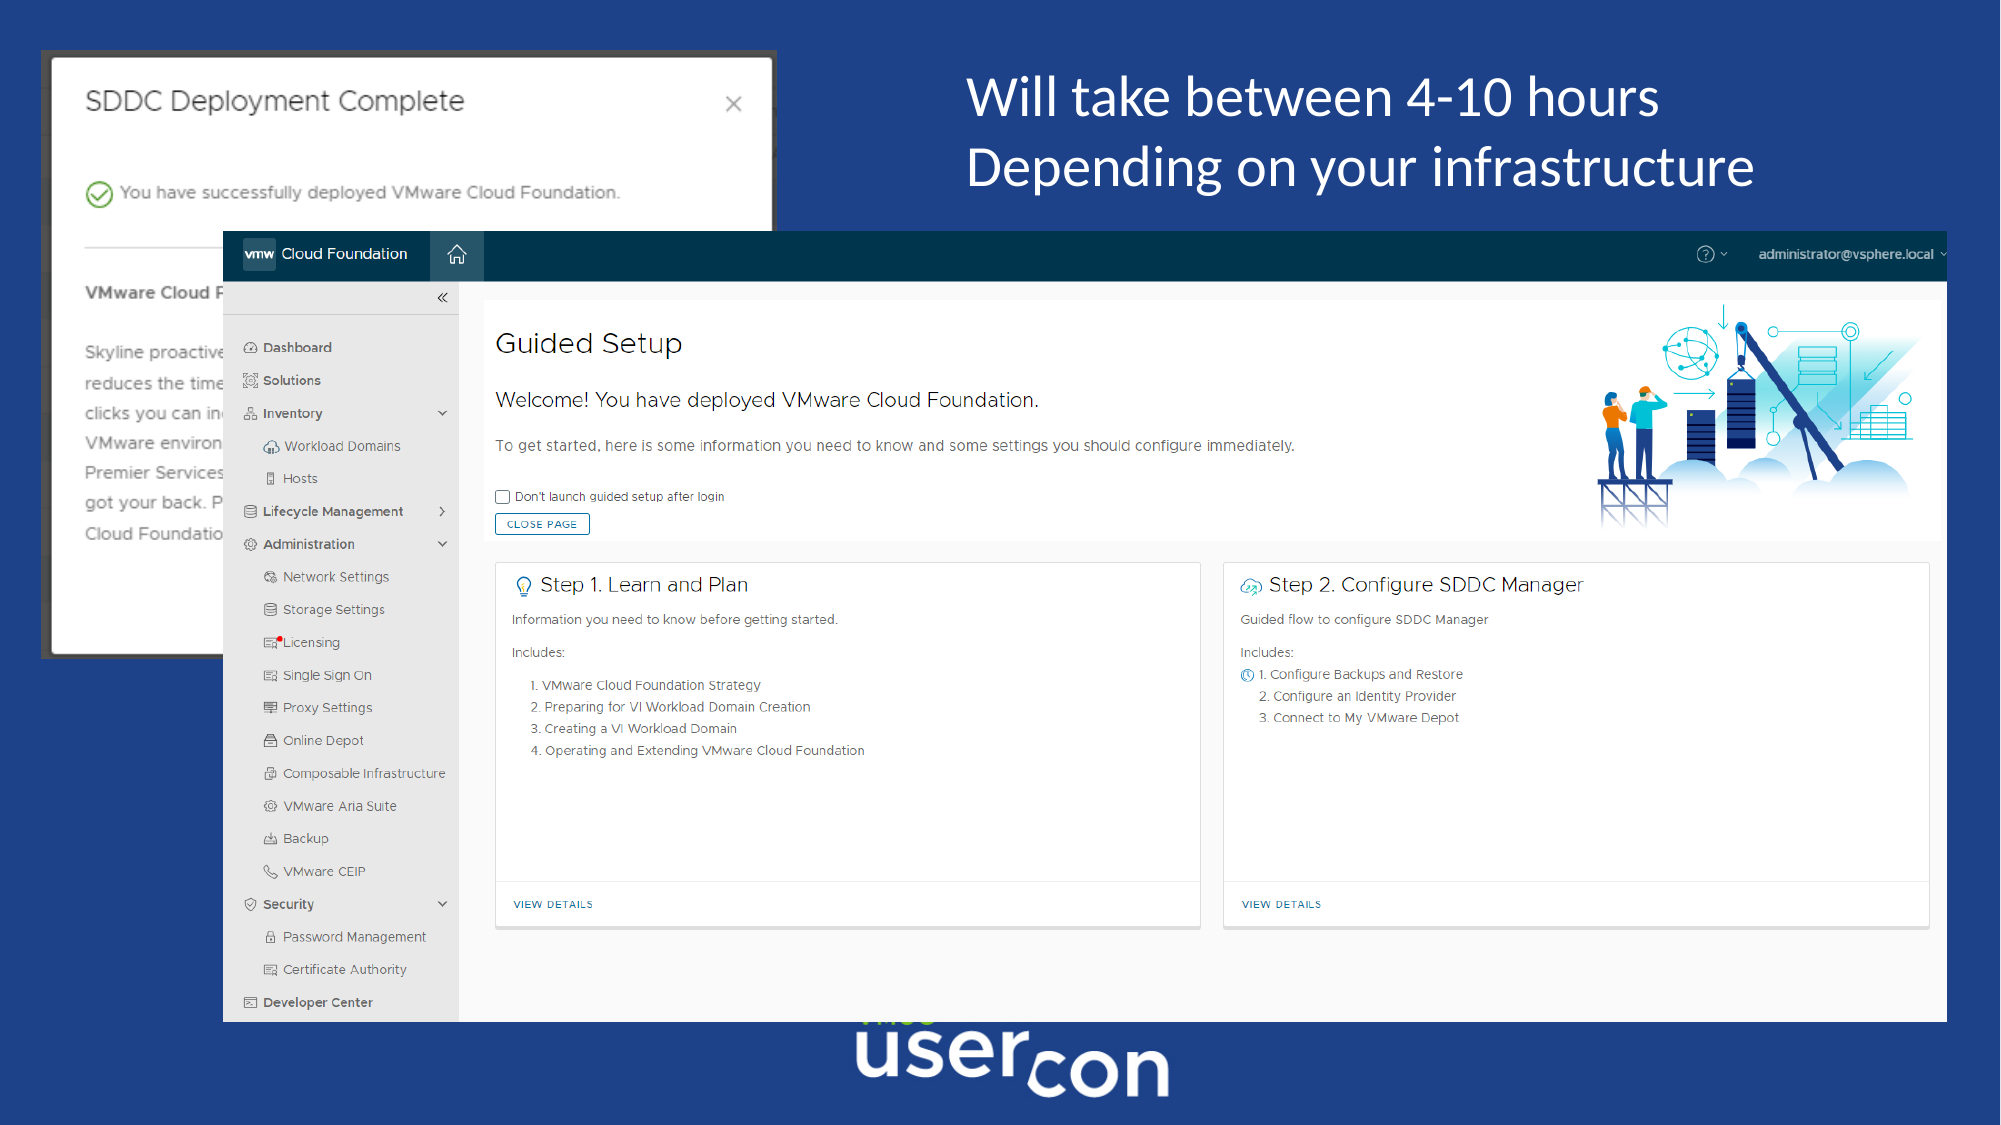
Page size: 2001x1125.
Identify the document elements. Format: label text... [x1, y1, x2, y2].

picture [0, 0, 2001, 1125]
text_box Will take between 4-10 hours Depending on your infrastructure [952, 50, 1771, 205]
